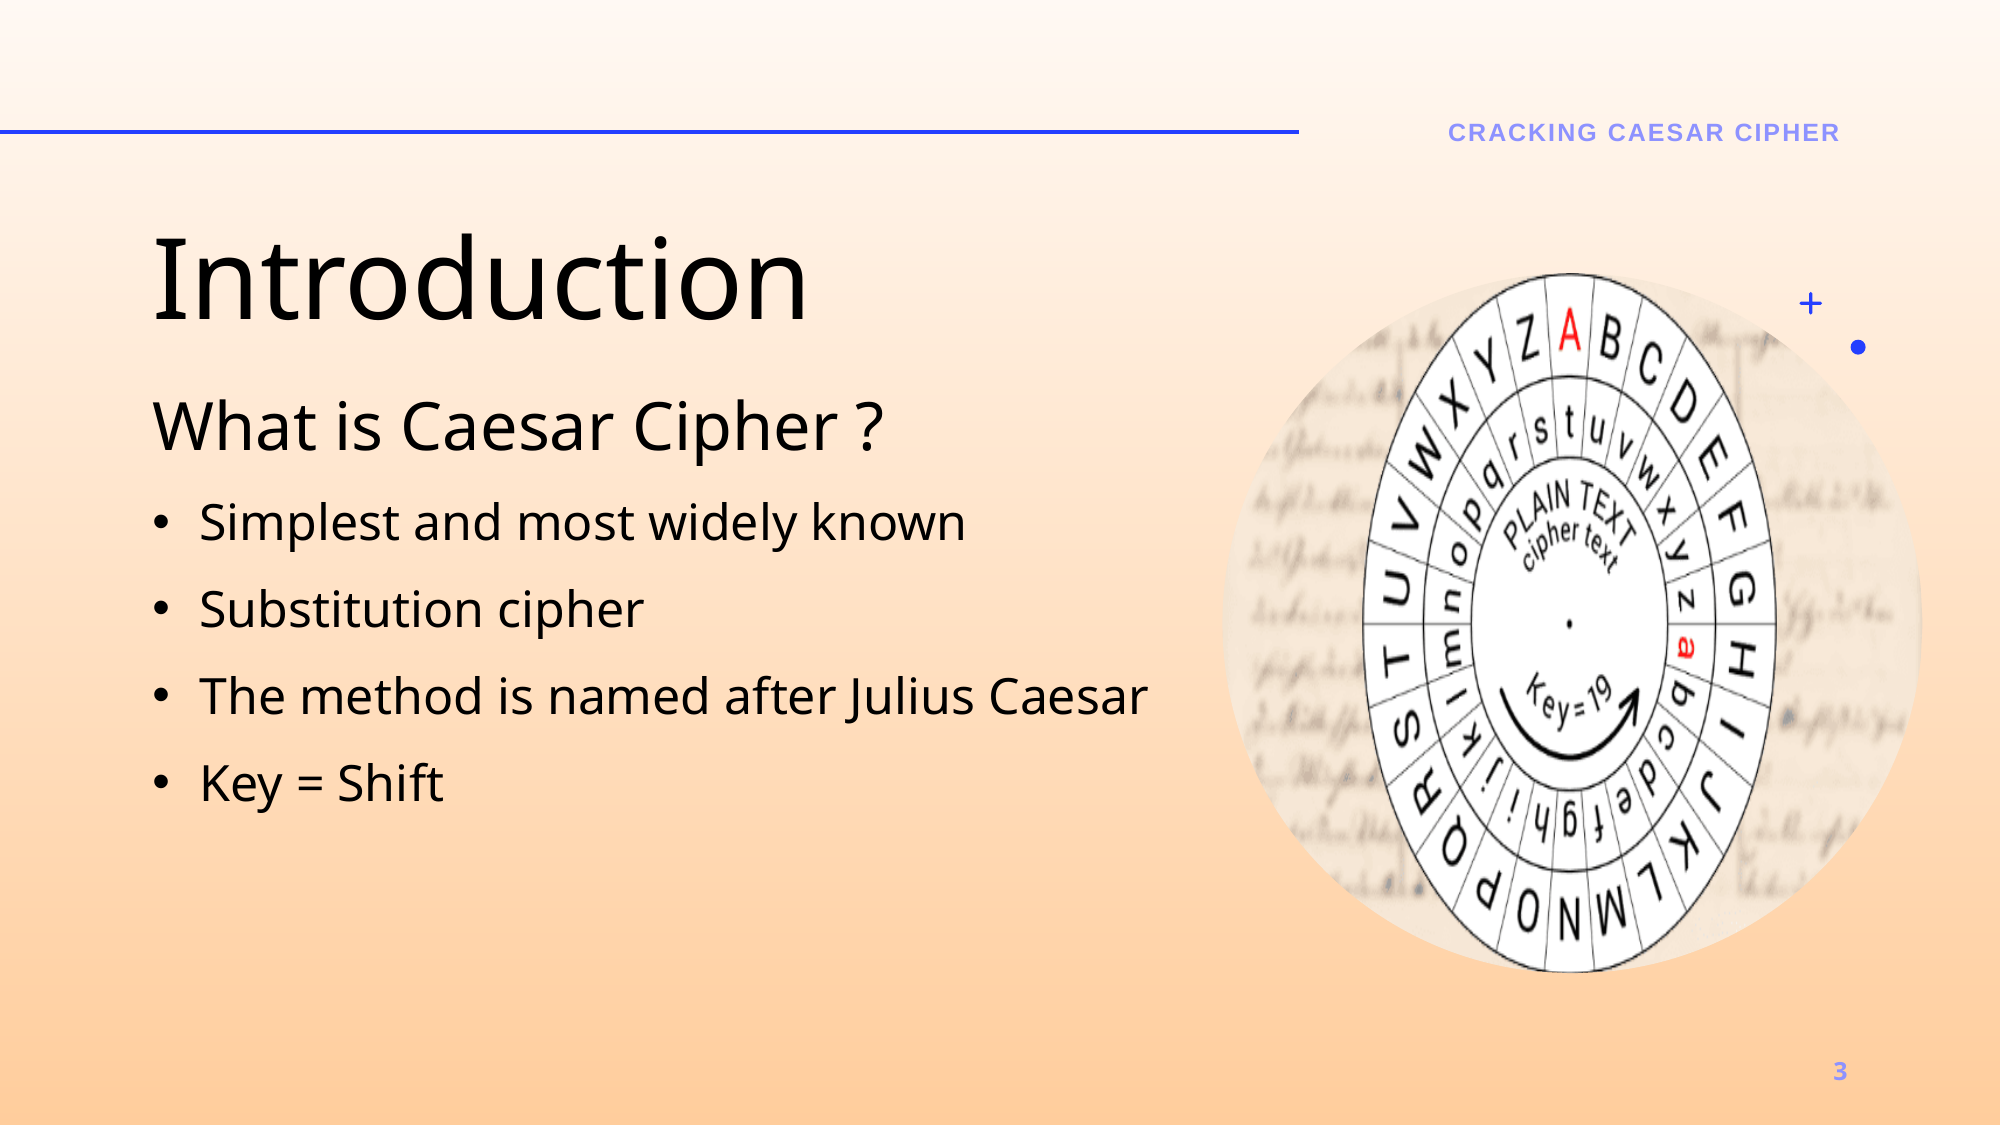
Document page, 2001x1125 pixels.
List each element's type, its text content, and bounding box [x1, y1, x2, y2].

title Introduction [137, 158, 1153, 352]
picture [1222, 273, 1923, 974]
footer Cracking Caesar Cipher [1306, 101, 1982, 162]
slide_number 3 [1412, 1042, 1863, 1103]
list What is Caesar Cipher ? Simplest and most widely known Substitution cipher The method is named after Julius Caesar Key = Shift [137, 368, 1222, 918]
